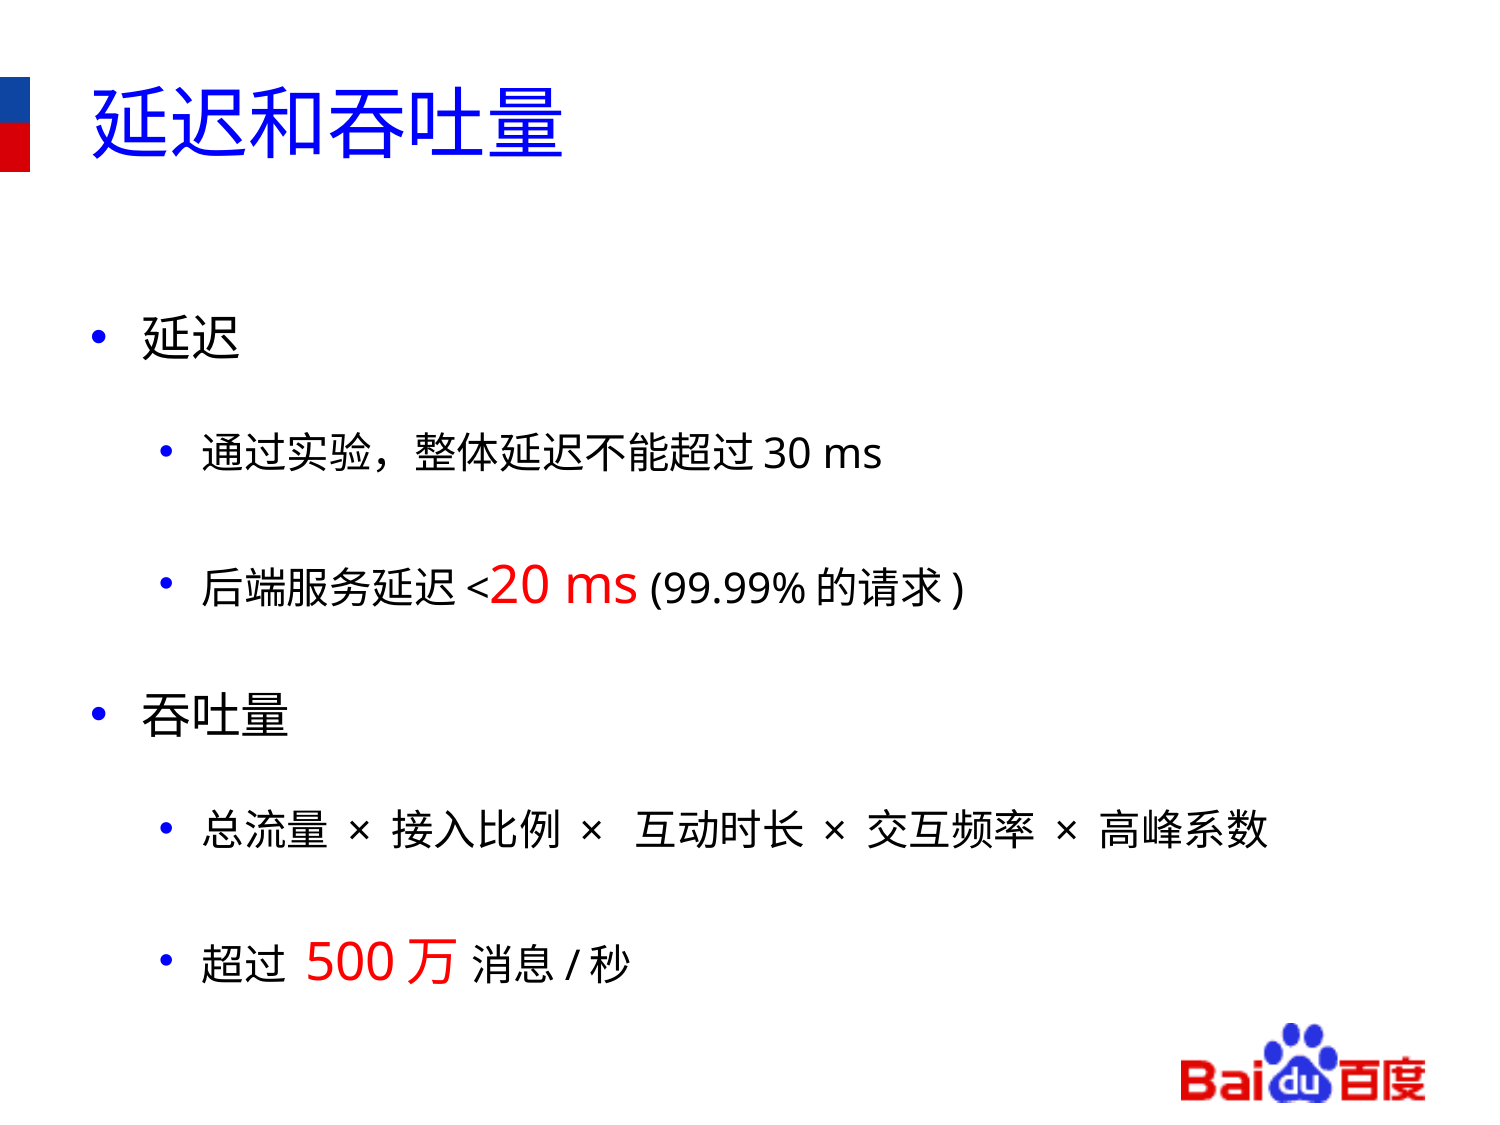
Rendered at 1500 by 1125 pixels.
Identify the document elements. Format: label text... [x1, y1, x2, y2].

picture [0, 77, 30, 172]
list 延迟 通过实验，整体延迟不能超过30 ms 后端服务延迟<20 ms (99.99%的请求) 吞吐量 总流量 × 接入比例 × 互动时长 × 交互频率 × 高峰系数 超过 500万 消息/秒 [75, 240, 1425, 1005]
picture [1181, 1023, 1425, 1103]
title 延迟和吞吐量 [74, 69, 1425, 172]
